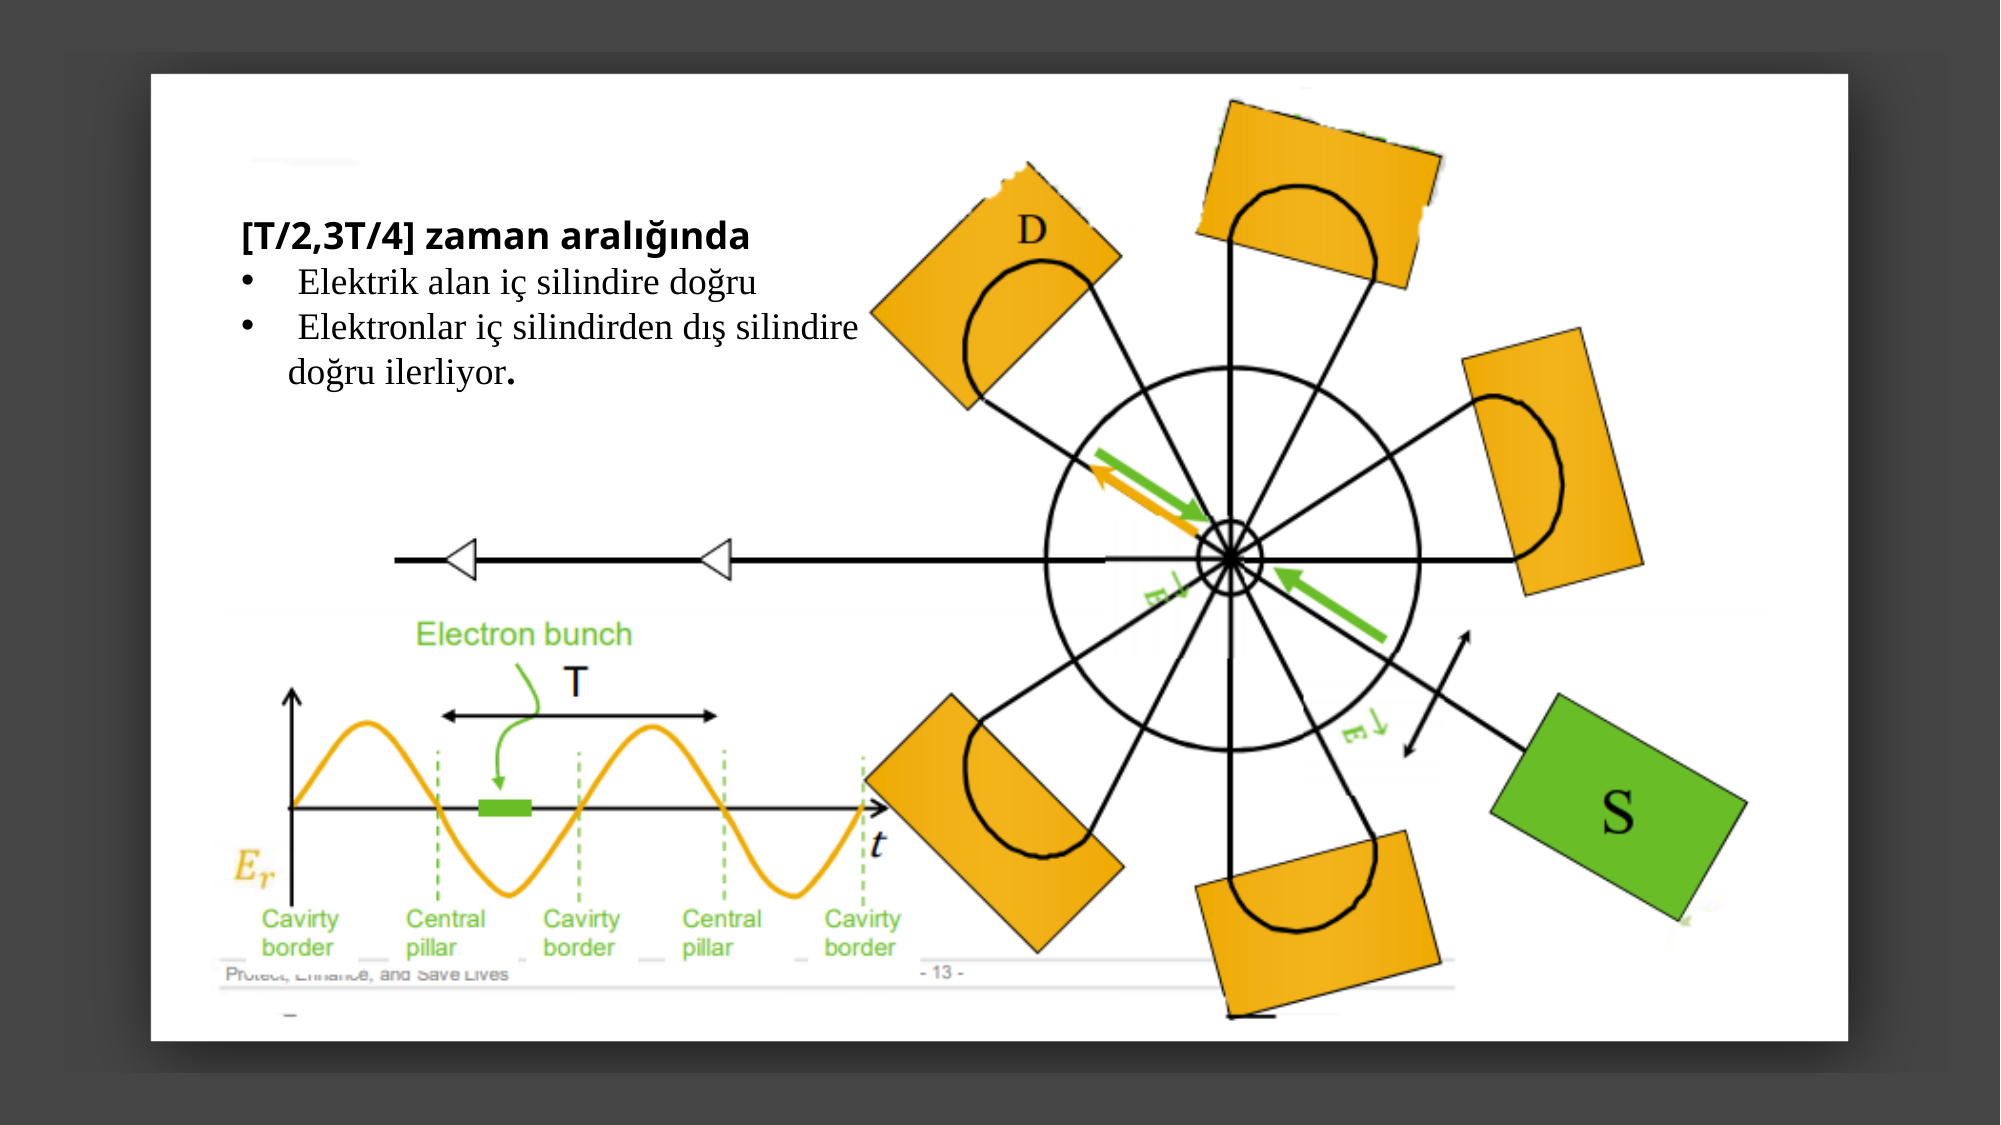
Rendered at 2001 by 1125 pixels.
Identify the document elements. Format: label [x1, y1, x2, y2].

picture [52, 52, 1948, 1073]
